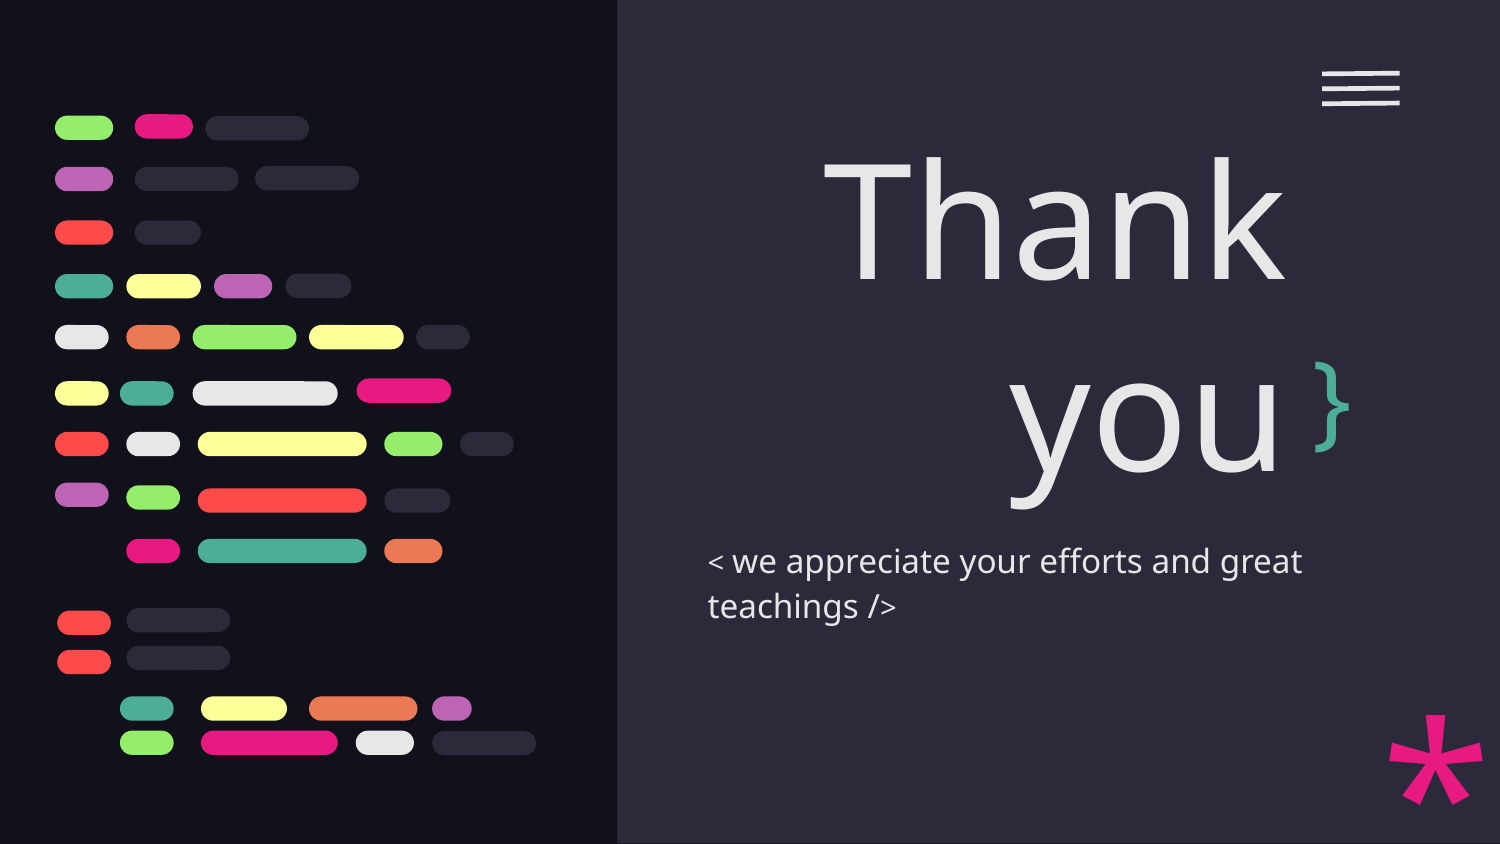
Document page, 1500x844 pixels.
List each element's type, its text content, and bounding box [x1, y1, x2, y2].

title Thank you [612, 196, 1303, 519]
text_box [54, 113, 537, 756]
text_box } [1297, 317, 1383, 460]
subtitle < we appreciate your efforts and great teachings /> [692, 518, 1383, 694]
text_box * [1366, 652, 1452, 783]
